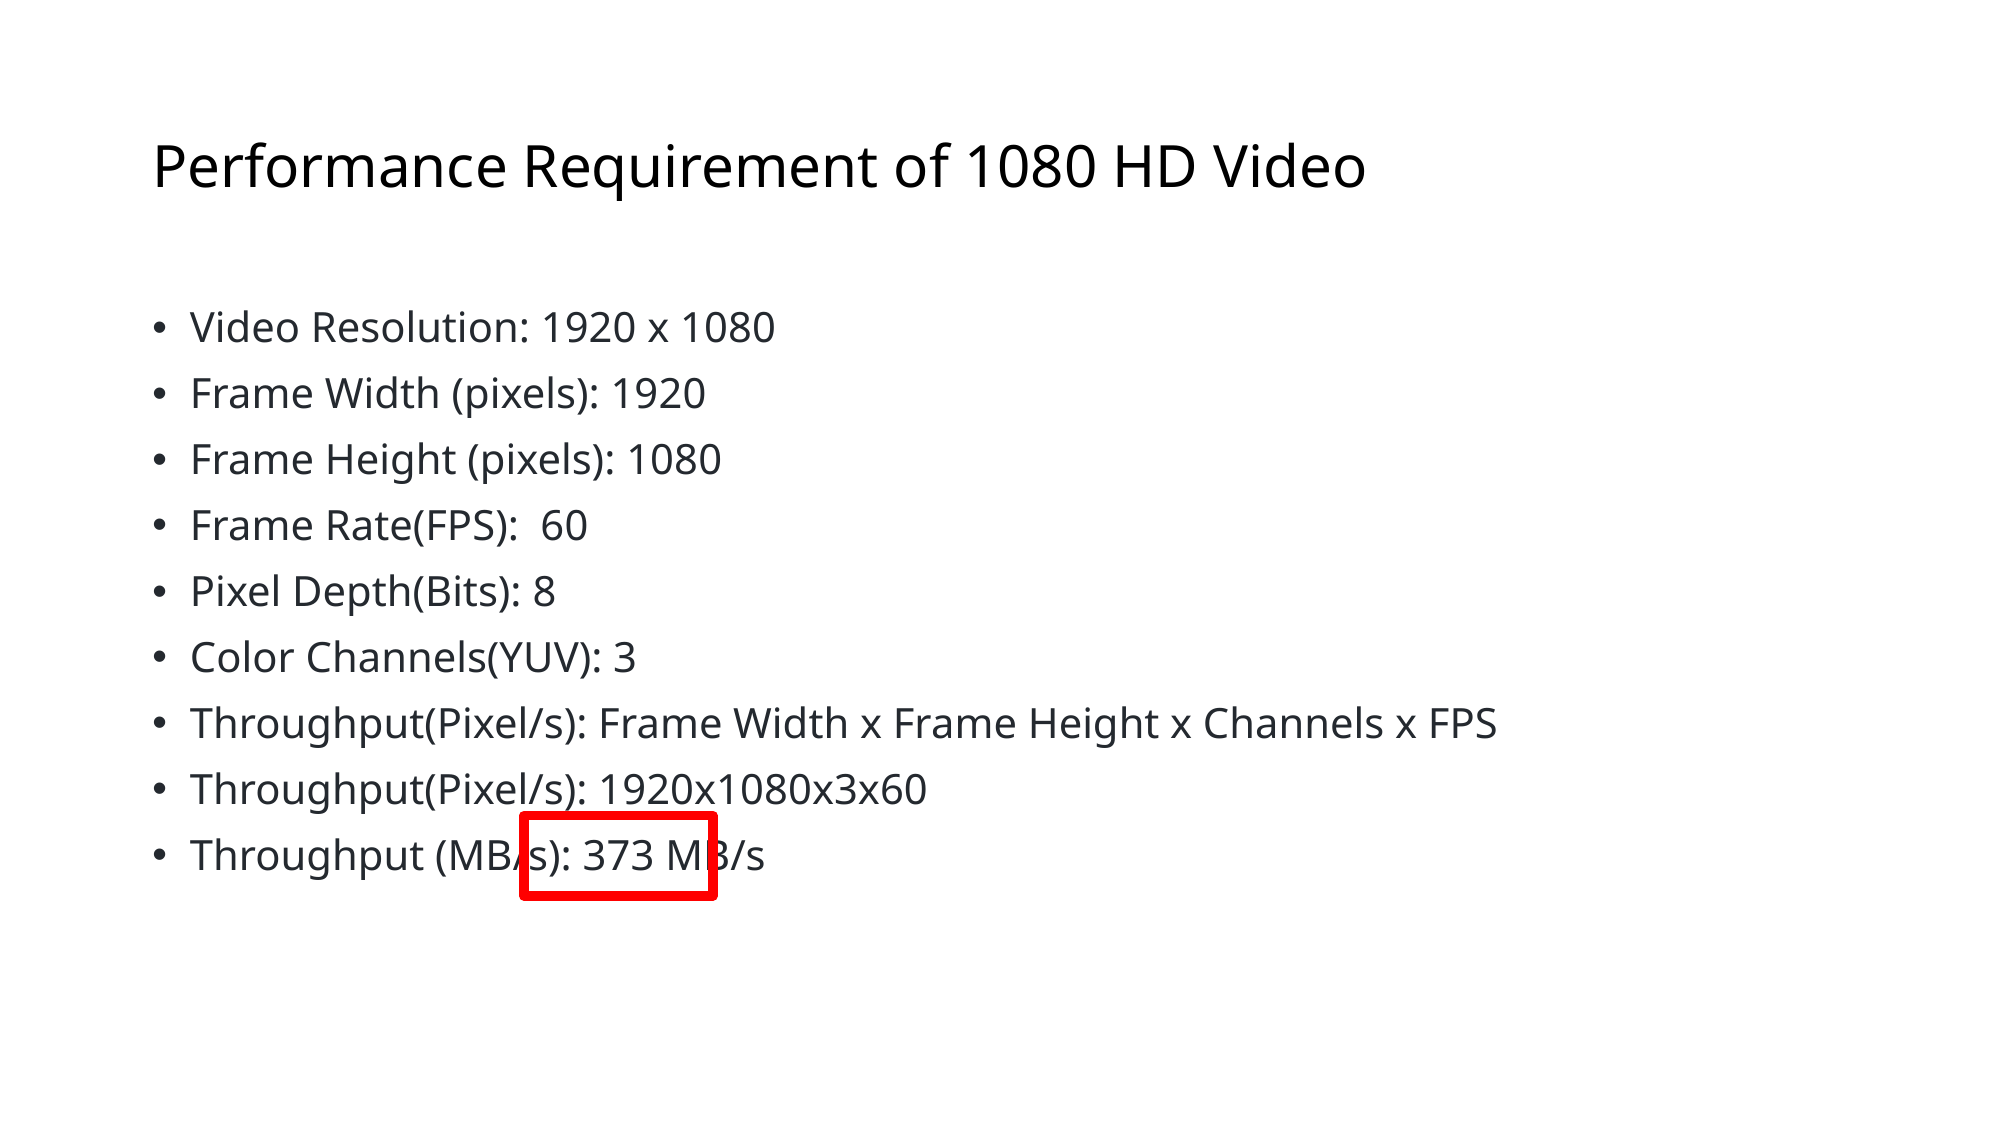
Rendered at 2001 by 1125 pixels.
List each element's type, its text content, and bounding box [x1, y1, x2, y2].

list Video Resolution: 1920 x 1080 Frame Width (pixels): 1920 Frame Height (pixels): 1080 Frame Rate(FPS): 60 Pixel Depth(Bits): 8 Color Channels(YUV): 3 Throughput(Pixel/s): Frame Width x Frame Height x Channels x FPS Throughput(Pixel/s): 1920x1080x3x60 Throughput (MB/s): 373 MB/s [137, 299, 1863, 1014]
title Performance Requirement of 1080 HD Video [137, 59, 1863, 278]
text_box [523, 815, 713, 897]
